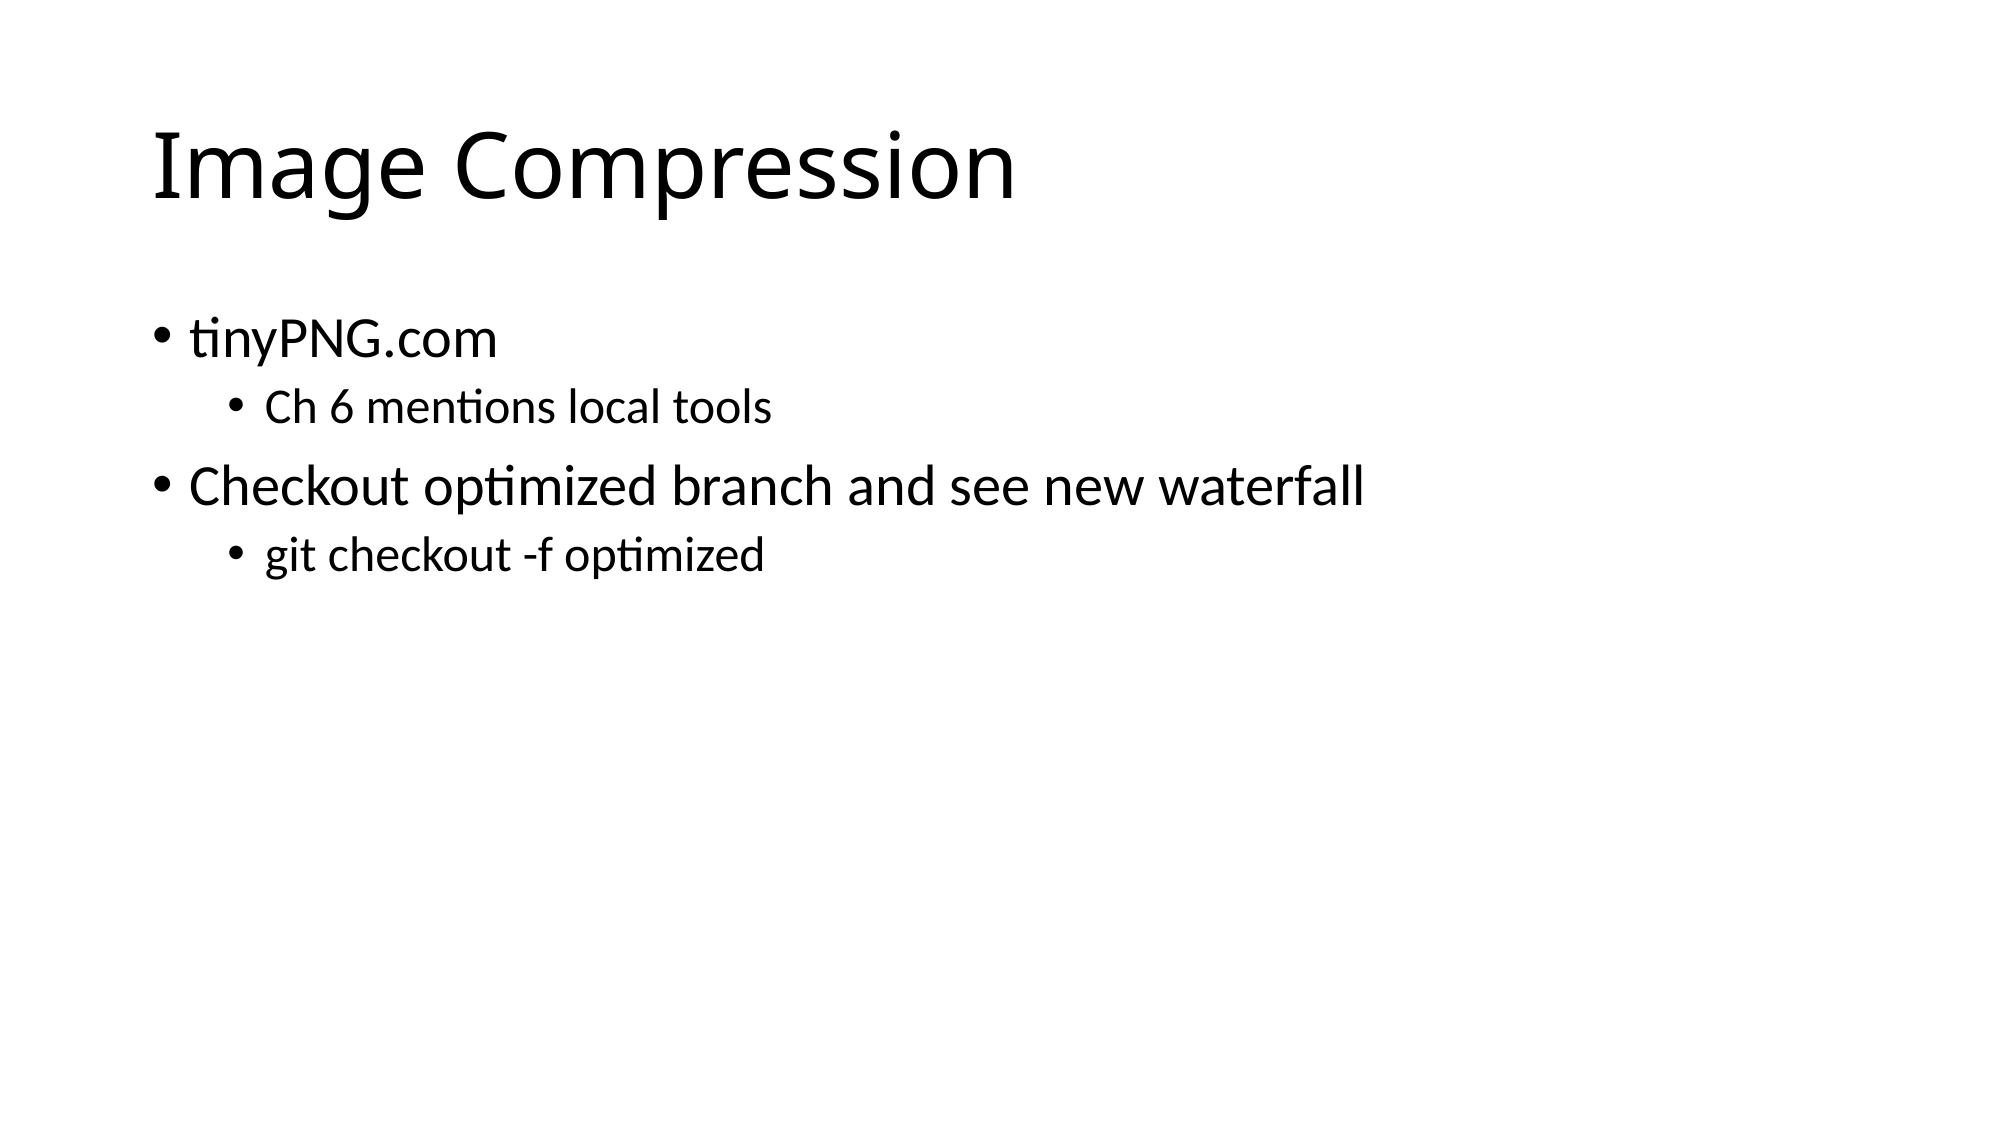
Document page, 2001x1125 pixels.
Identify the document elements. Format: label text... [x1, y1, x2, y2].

list tinyPNG.com Ch 6 mentions local tools Checkout optimized branch and see new waterfall git checkout -f optimized [137, 299, 1863, 1014]
title Image Compression [137, 59, 1863, 278]
